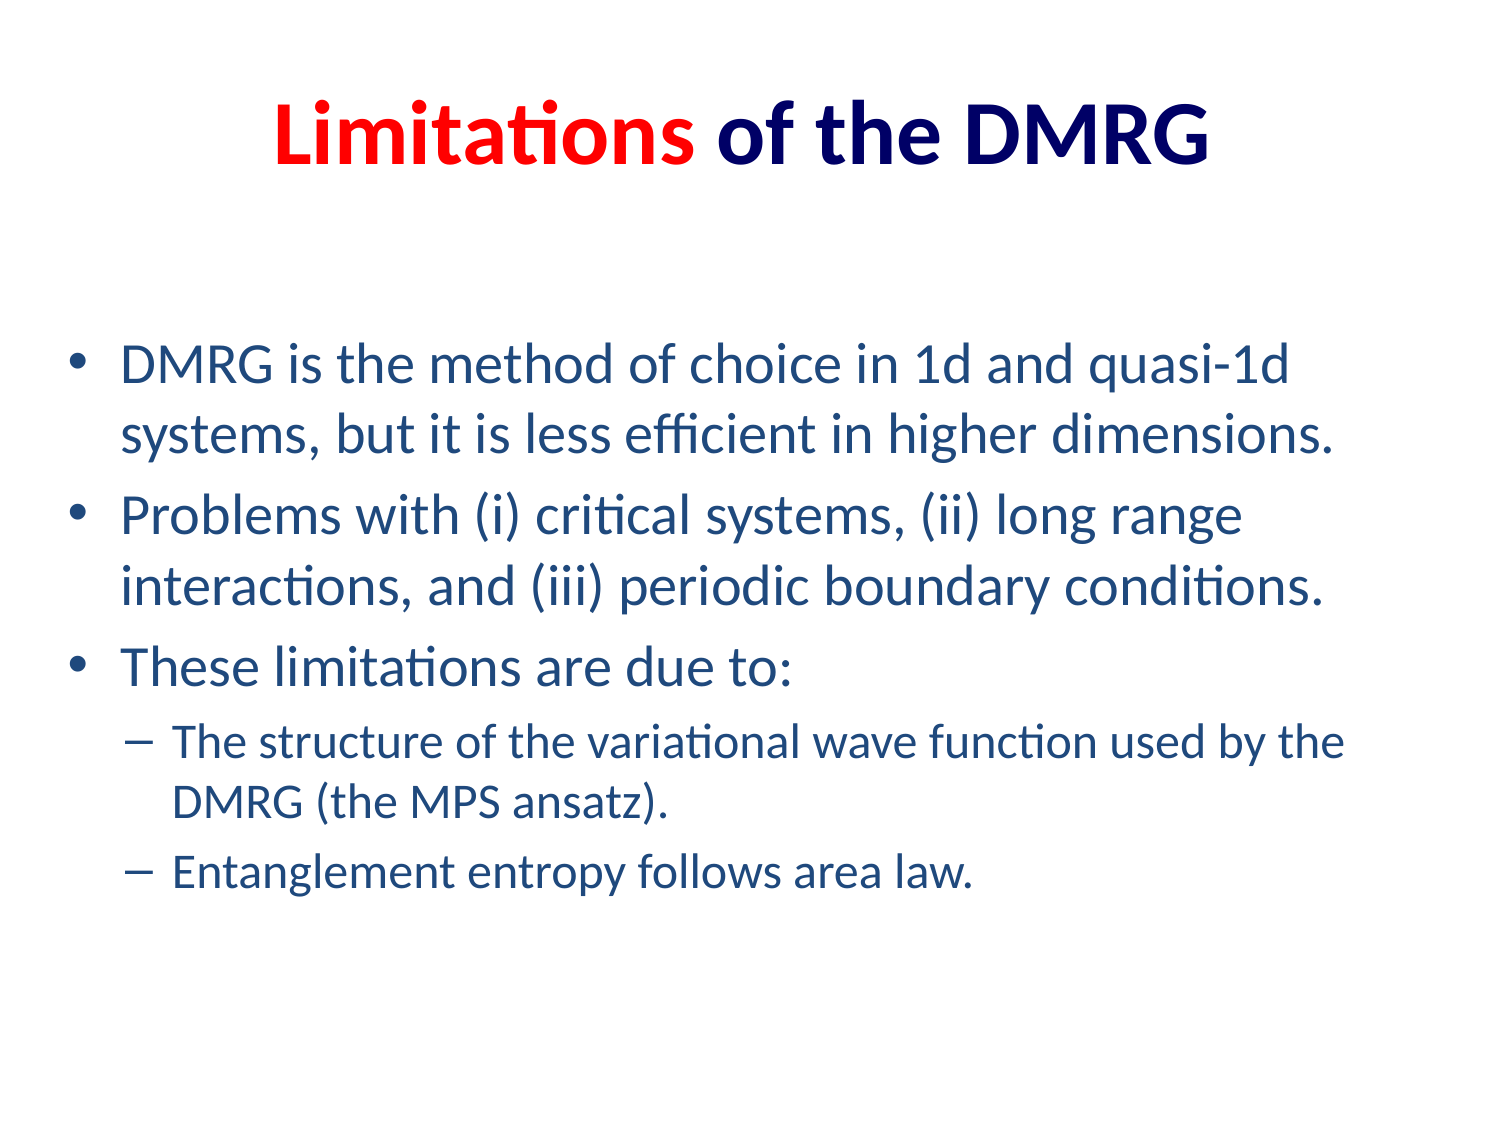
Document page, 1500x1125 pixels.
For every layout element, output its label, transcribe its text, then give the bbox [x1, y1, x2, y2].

list DMRG is the method of choice in 1d and quasi-1d systems, but it is less efficient in higher dimensions. Problems with (i) critical systems, (ii) long range interactions, and (iii) periodic boundary conditions. These limitations are due to: The structure of the variational wave function used by the DMRG (the MPS ansatz). Entanglement entropy follows area law. [50, 324, 1450, 988]
title Limitations of the DMRG [102, 34, 1383, 222]
